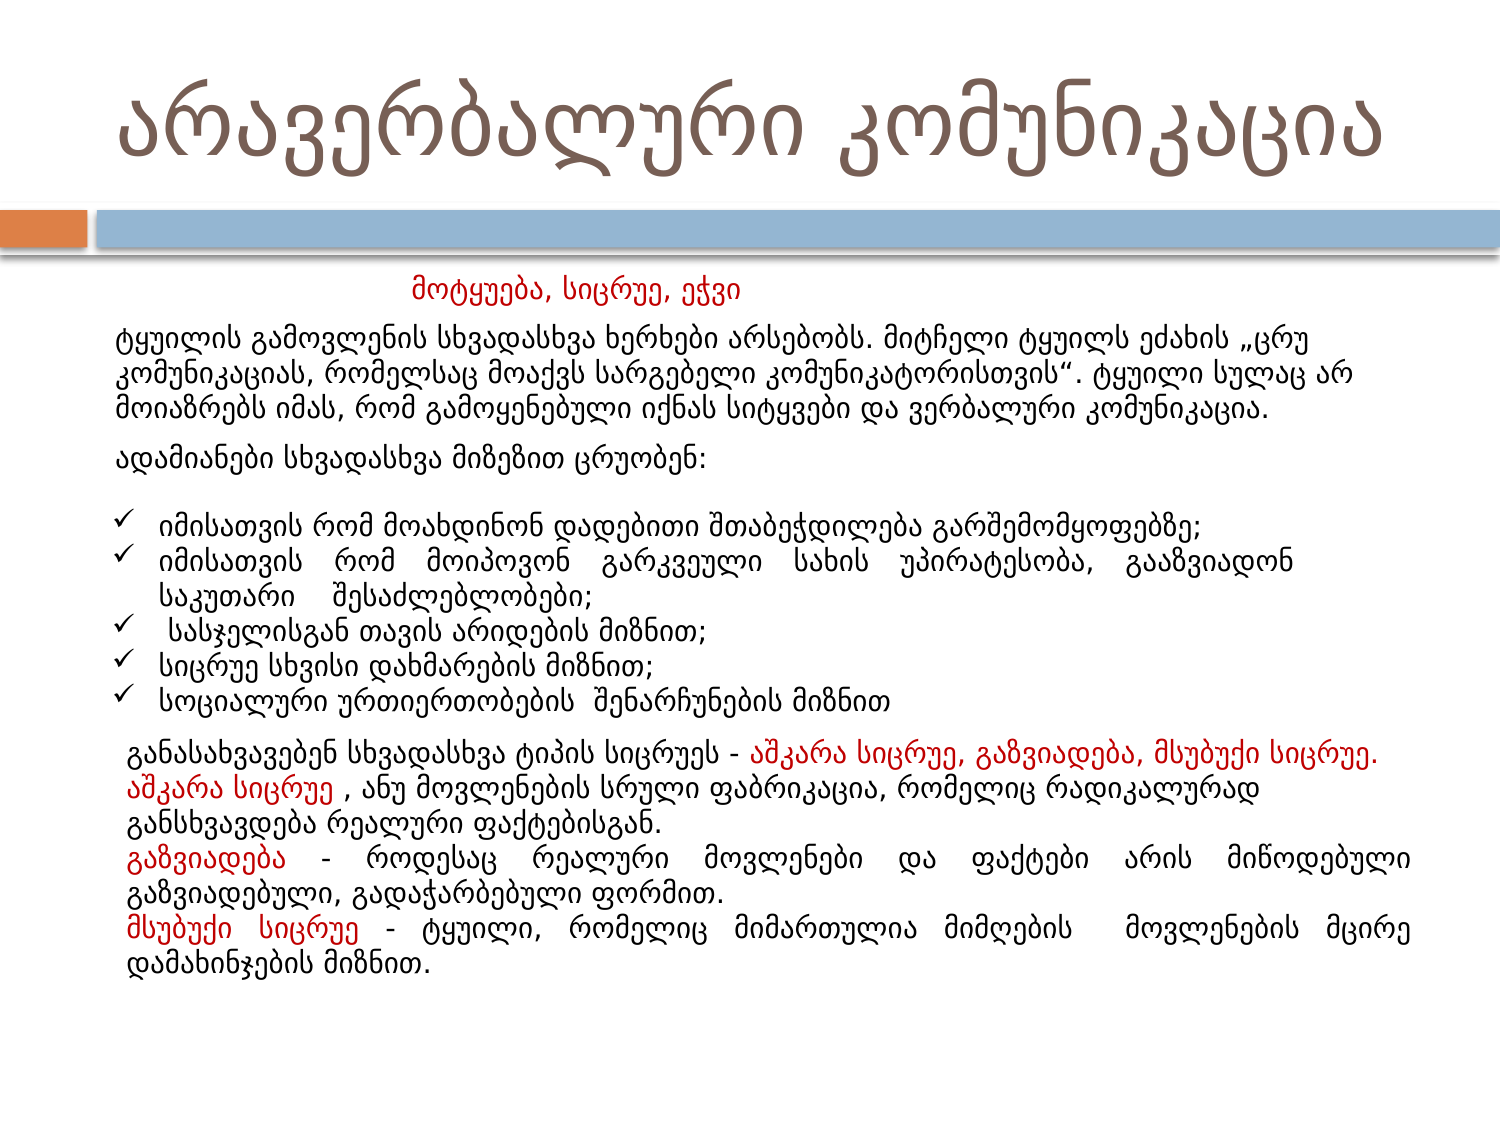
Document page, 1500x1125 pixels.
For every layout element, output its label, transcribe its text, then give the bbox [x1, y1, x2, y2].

title არავერბალური კომუნიკაცია [100, 37, 1438, 200]
list მოტყუება, სიცრუე, ეჭვი ტყუილის გამოვლენის სხვადასხვა ხერხები არსებობს. მიტჩელი ტყუილს ეძახის „ცრუ კომუნიკაციას, რომელსაც მოაქვს სარგებელი კომუნიკატორისთვის“. ტყუილი სულაც არ მოიაზრებს იმას, რომ გამოყენებული იქნას სიტყვები და ვერბალური კომუნიკაცია. ადამიანები სხვადასხვა მიზეზით ცრუობენ: [100, 262, 1438, 1000]
text_box იმისათვის რომ მოახდინონ დადებითი შთაბეჭდილება გარშემომყოფებზე; იმისათვის რომ მოიპოვონ გარკვეული სახის უპირატესობა, გააზვიადონ საკუთარი შესაძლებლობები; სასჯელისგან თავის არიდების მიზნით; სიცრუე სხვისი დახმარების მიზნით; სოციალური ურთიერთობების შენარჩუნების მიზნით [97, 499, 1310, 725]
text_box განასახვავებენ სხვადასხვა ტიპის სიცრუეს - აშკარა სიცრუე, გაზვიადება, მსუბუქი სიცრუე. აშკარა სიცრუე , ანუ მოვლენების სრული ფაბრიკაცია, რომელიც რადიკალურად განსხვავდება რეალური ფაქტებისგან. გაზვიადება - როდესაც რეალური მოვლენები და ფაქტები არის მიწოდებული გაზვიადებული, გადაჭარბებული ფორმით. მსუბუქი სიცრუე - ტყუილი, რომელიც მიმართულია მიმღების მოვლენების მცირე დამახინჯების მიზნით. [111, 727, 1427, 987]
